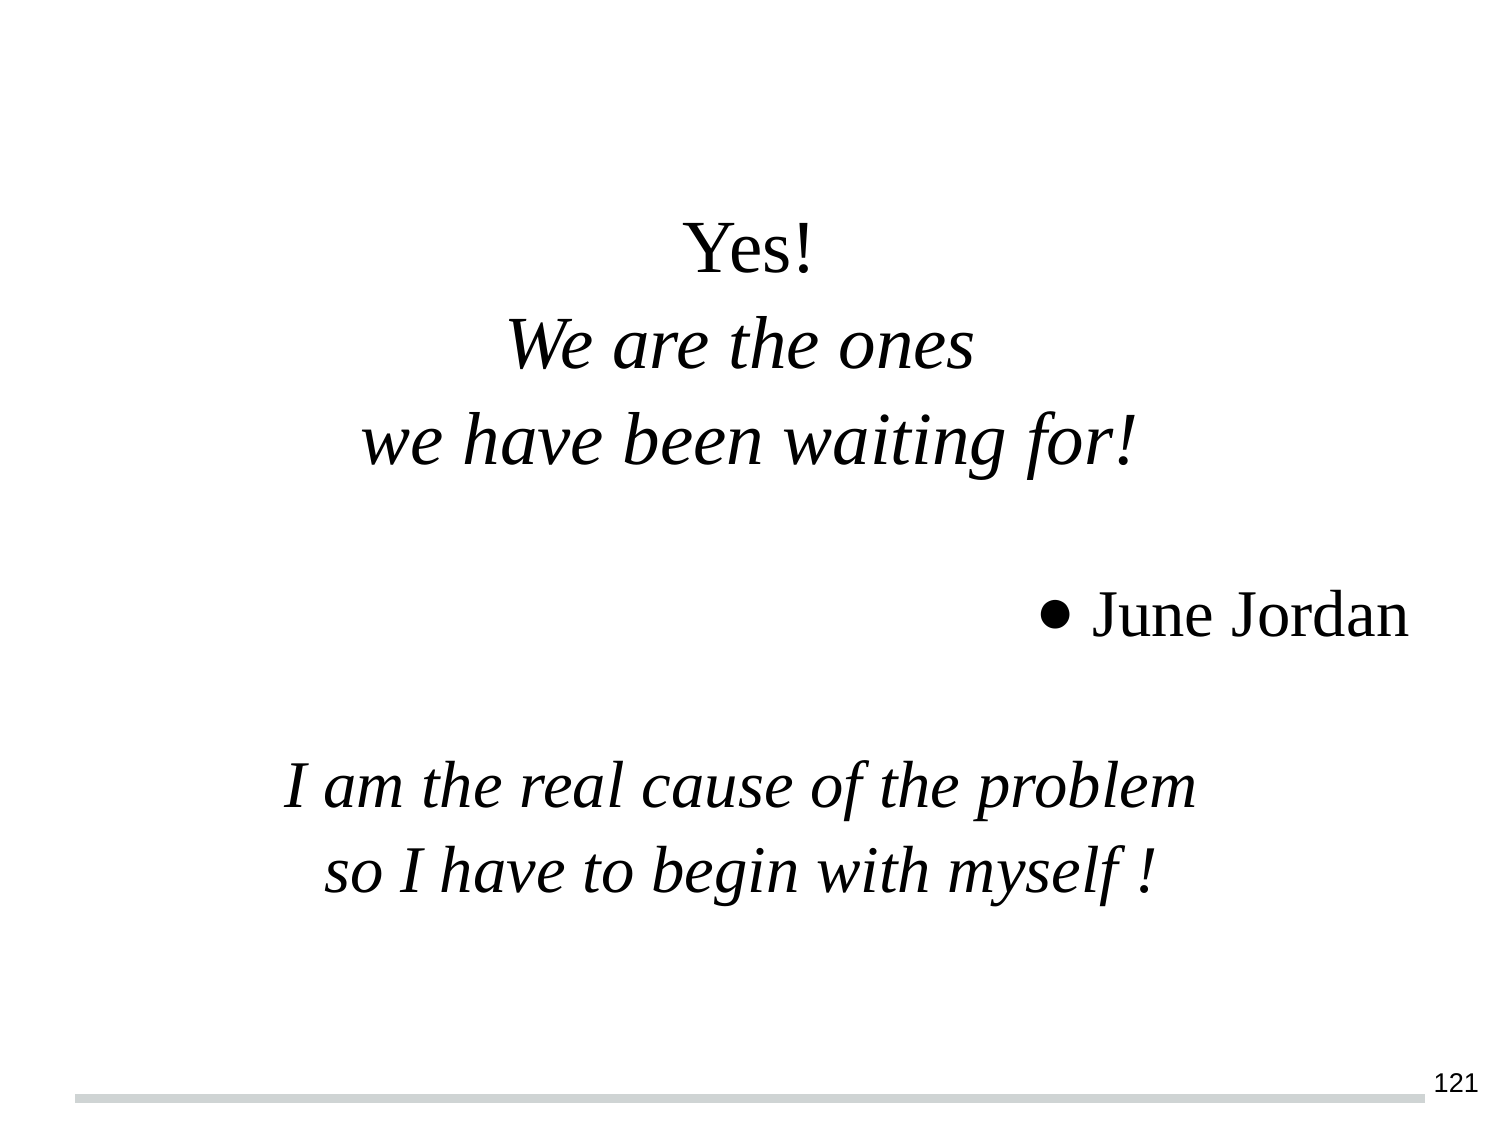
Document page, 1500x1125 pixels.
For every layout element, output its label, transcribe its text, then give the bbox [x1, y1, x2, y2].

slide_number ‹#› [1403, 1038, 1494, 1125]
list Yes! We are the ones we have been waiting for! June Jordan I am the real cause of the problem so I have to begin with myself ! [75, 200, 1425, 1010]
text_box [1173, 597, 1204, 672]
